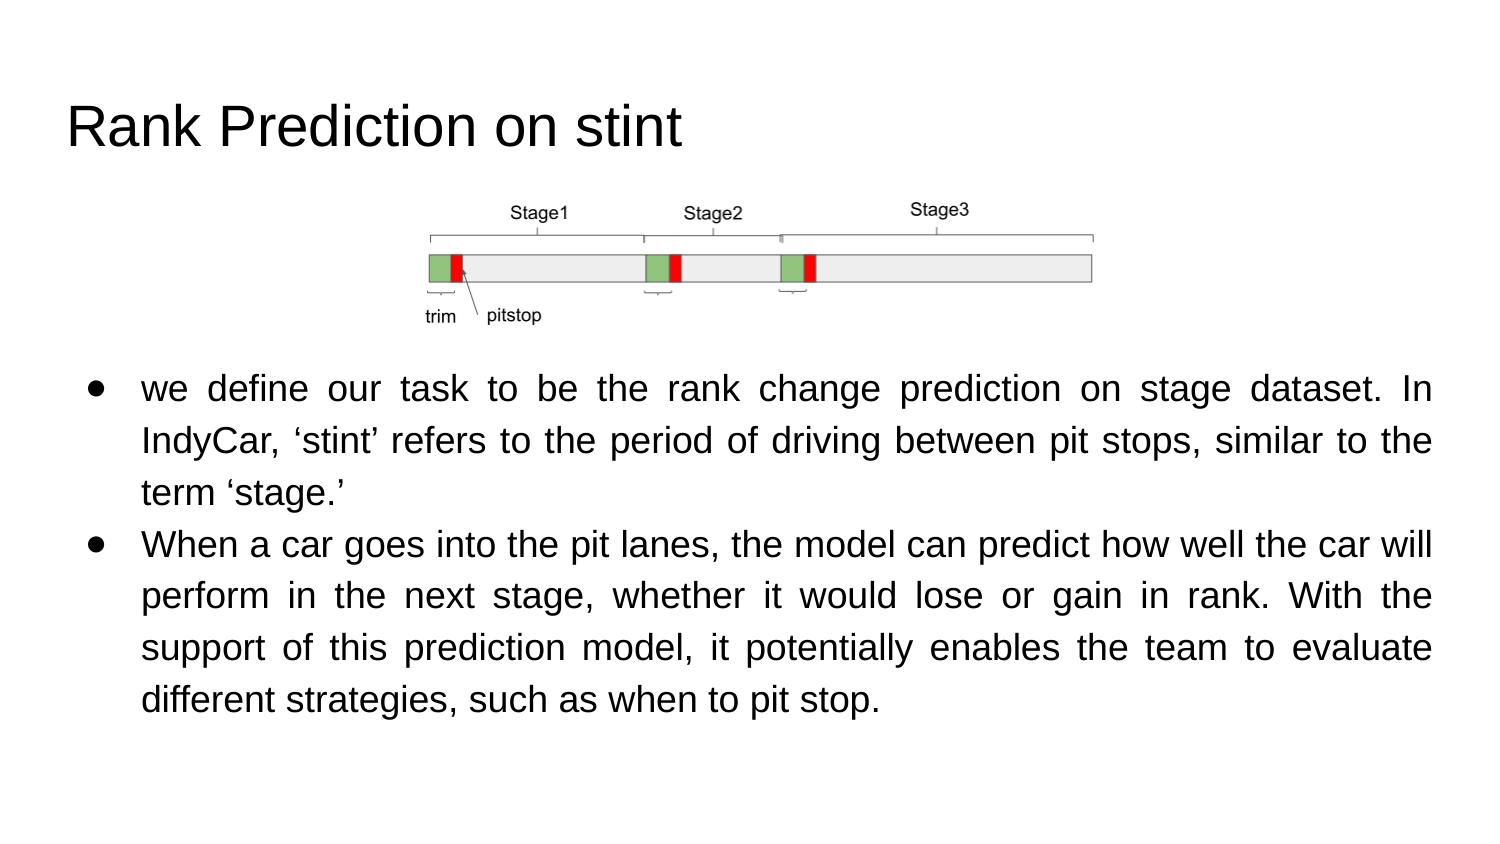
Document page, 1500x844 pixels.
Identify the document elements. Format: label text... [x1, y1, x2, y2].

picture [417, 188, 1108, 341]
title Rank Prediction on stint [51, 72, 1449, 167]
list we define our task to be the rank change prediction on stage dataset. In IndyCar, ‘stint’ refers to the period of driving between pit stops, similar to the term ‘stage.’ When a car goes into the pit lanes, the model can predict how well the car will perform in the next stage, whether it would lose or gain in rank. With the support of this prediction model, it potentially enables the team to evaluate different strategies, such as when to pit stop. [51, 189, 1449, 750]
